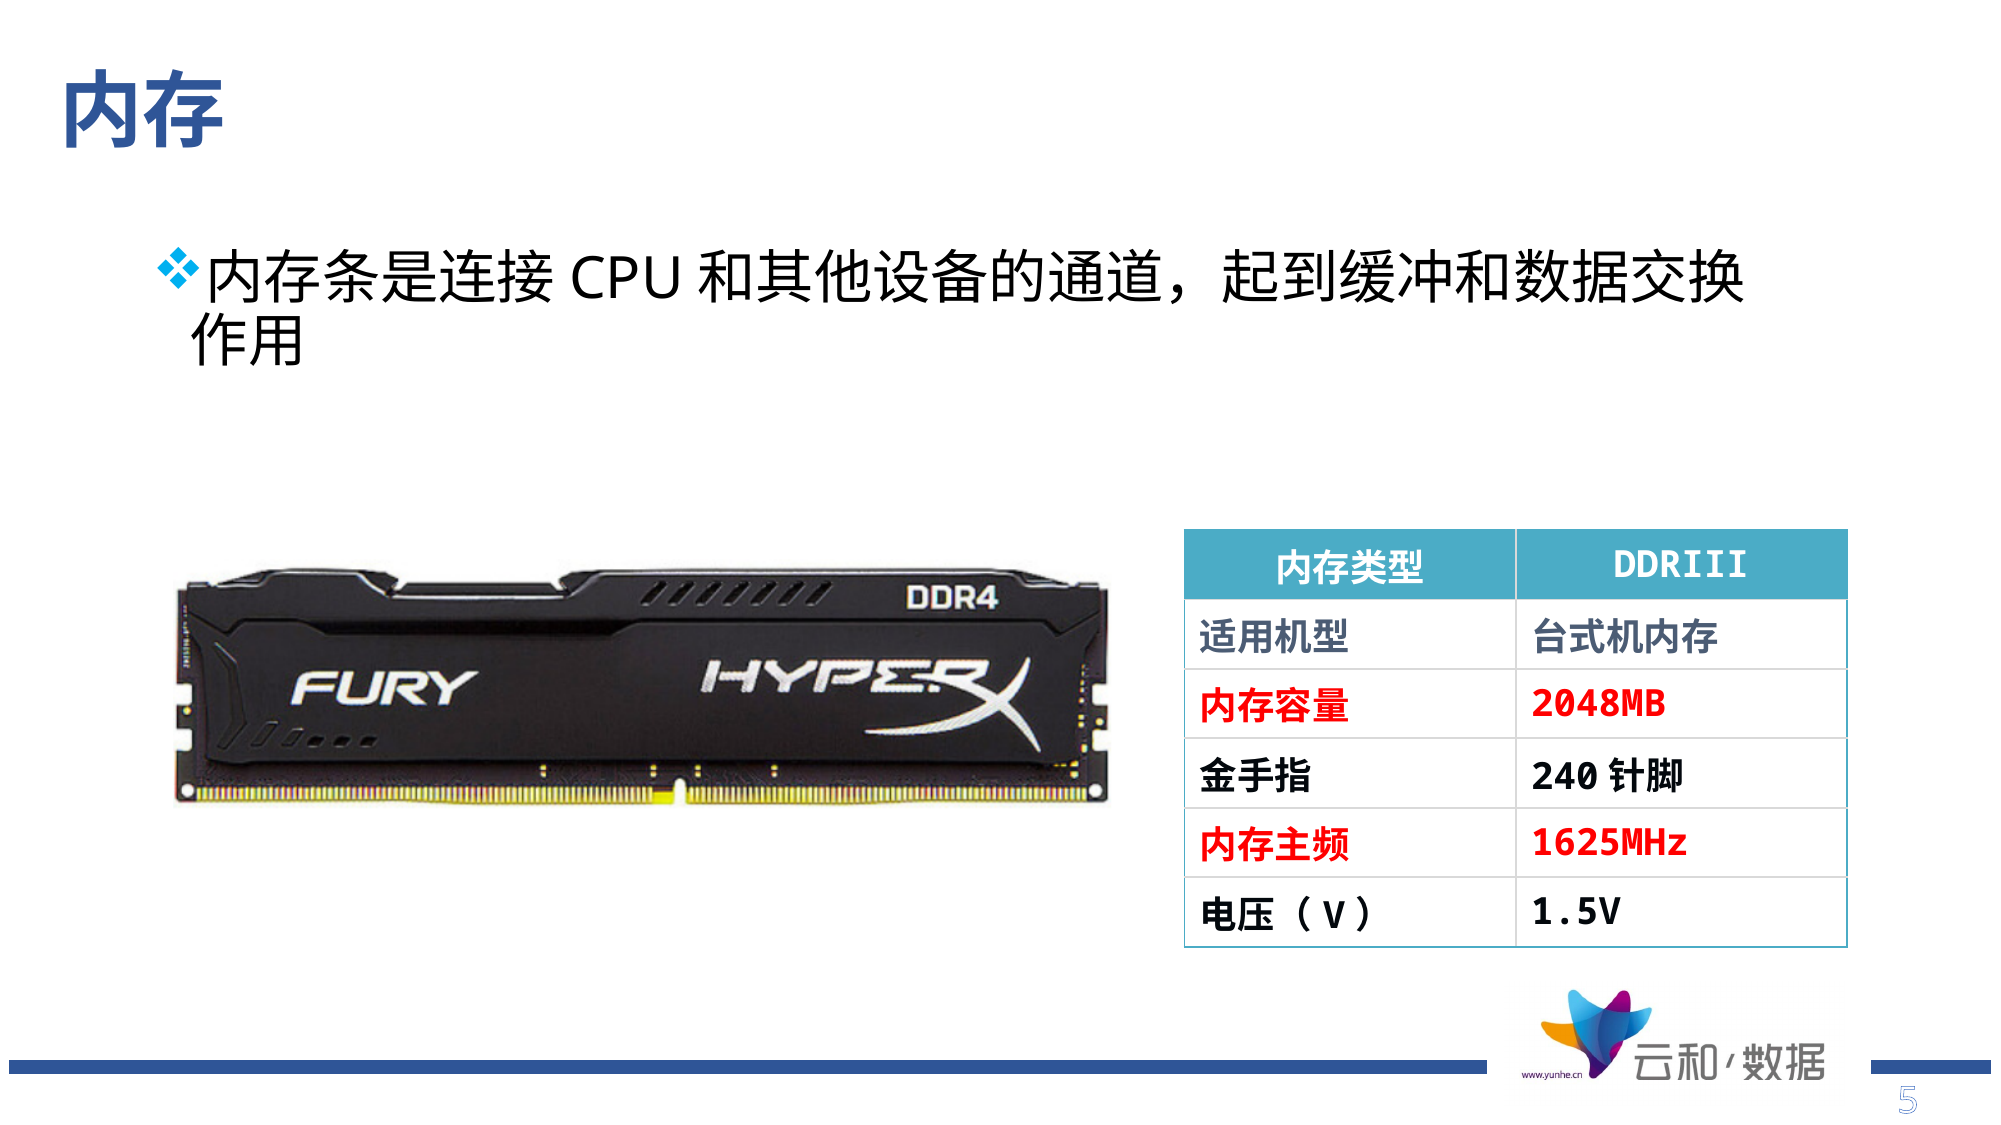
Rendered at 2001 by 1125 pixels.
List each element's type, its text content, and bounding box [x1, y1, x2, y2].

table_cell 金手指 [1185, 739, 1515, 807]
title 内存 [44, 4, 1770, 222]
table_cell 1.5V [1517, 878, 1846, 946]
table_cell 电压（V） [1185, 878, 1515, 946]
list 内存条是连接CPU和其他设备的通道，起到缓冲和数据交换作用 [137, 240, 1793, 529]
table_cell 1625MHz [1517, 809, 1846, 876]
table_cell 内存容量 [1185, 670, 1515, 737]
table_cell 内存主频 [1185, 809, 1515, 876]
table_header 内存类型 [1185, 531, 1515, 599]
list 内存条是连接CPU和其他设备的通道，起到缓冲和数据交换作用 [137, 893, 1793, 955]
table_cell 240针脚 [1517, 739, 1846, 807]
table_cell 2048MB [1517, 670, 1846, 737]
picture [111, 439, 1185, 893]
table_cell 适用机型 [1185, 600, 1515, 668]
picture [1504, 981, 1845, 1106]
table_header DDRIII [1517, 531, 1846, 599]
table_cell 台式机内存 [1517, 600, 1846, 668]
